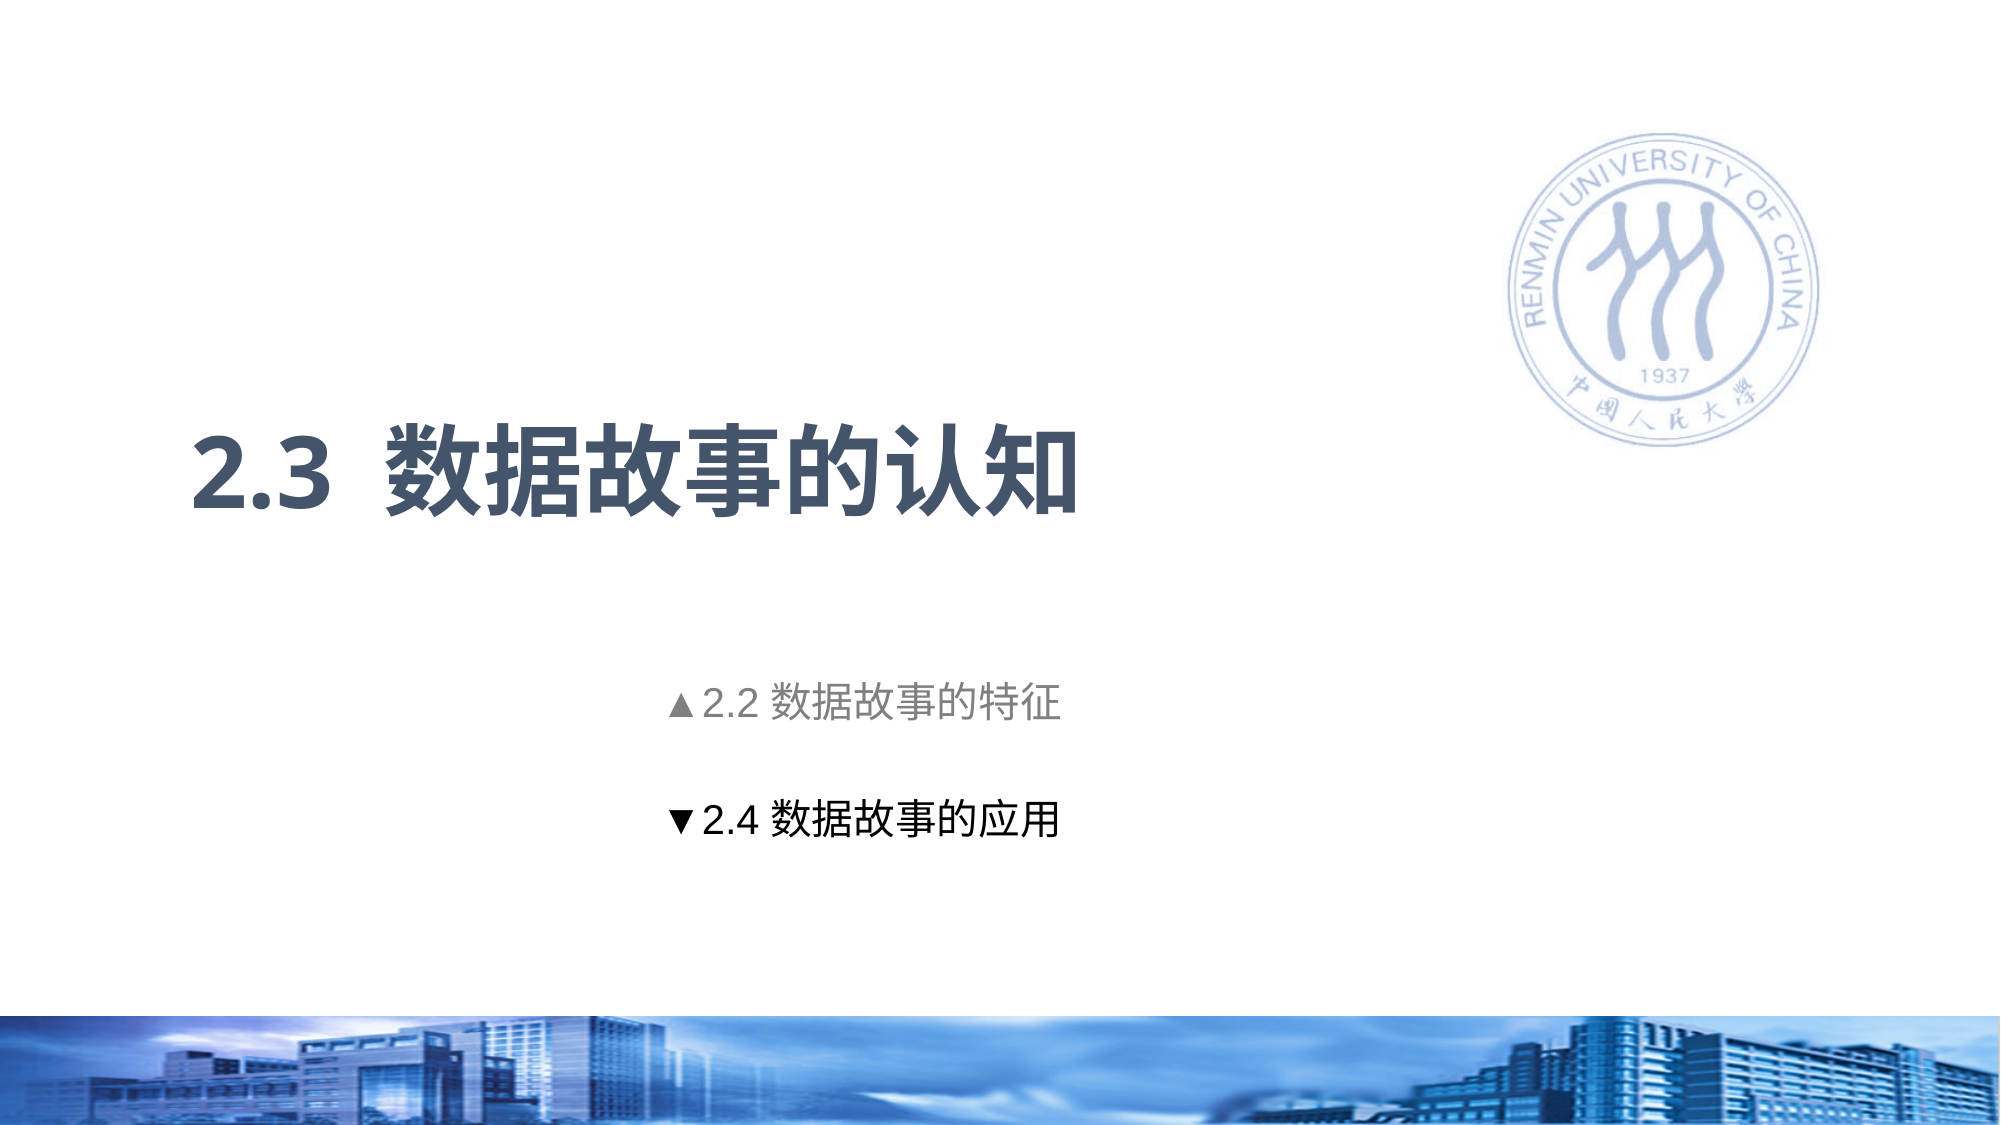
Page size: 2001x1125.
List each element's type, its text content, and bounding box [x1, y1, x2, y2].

picture [1459, 92, 1855, 475]
picture [0, 1016, 2001, 1125]
text_box 2.3 数据故事的认知 [88, 375, 1187, 563]
text_box ▲2.2数据故事的特征 ▼2.4数据故事的应用 [645, 668, 1355, 957]
